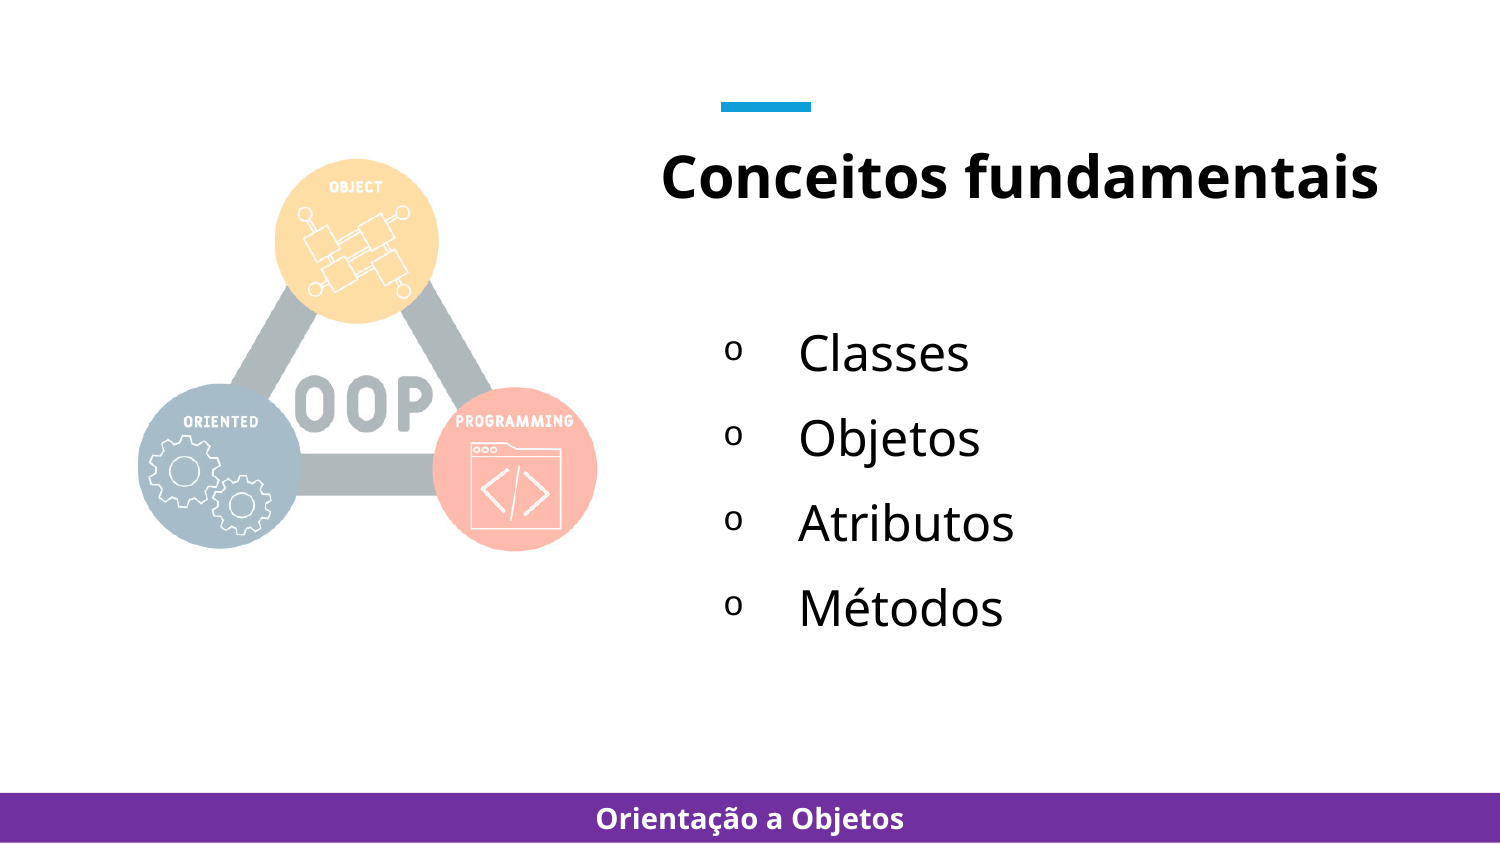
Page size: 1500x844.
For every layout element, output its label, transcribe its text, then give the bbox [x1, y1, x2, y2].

picture [134, 155, 599, 554]
title Conceitos fundamentais [542, 140, 1397, 257]
text_box Classes Objetos Atributos Métodos [708, 313, 1378, 756]
